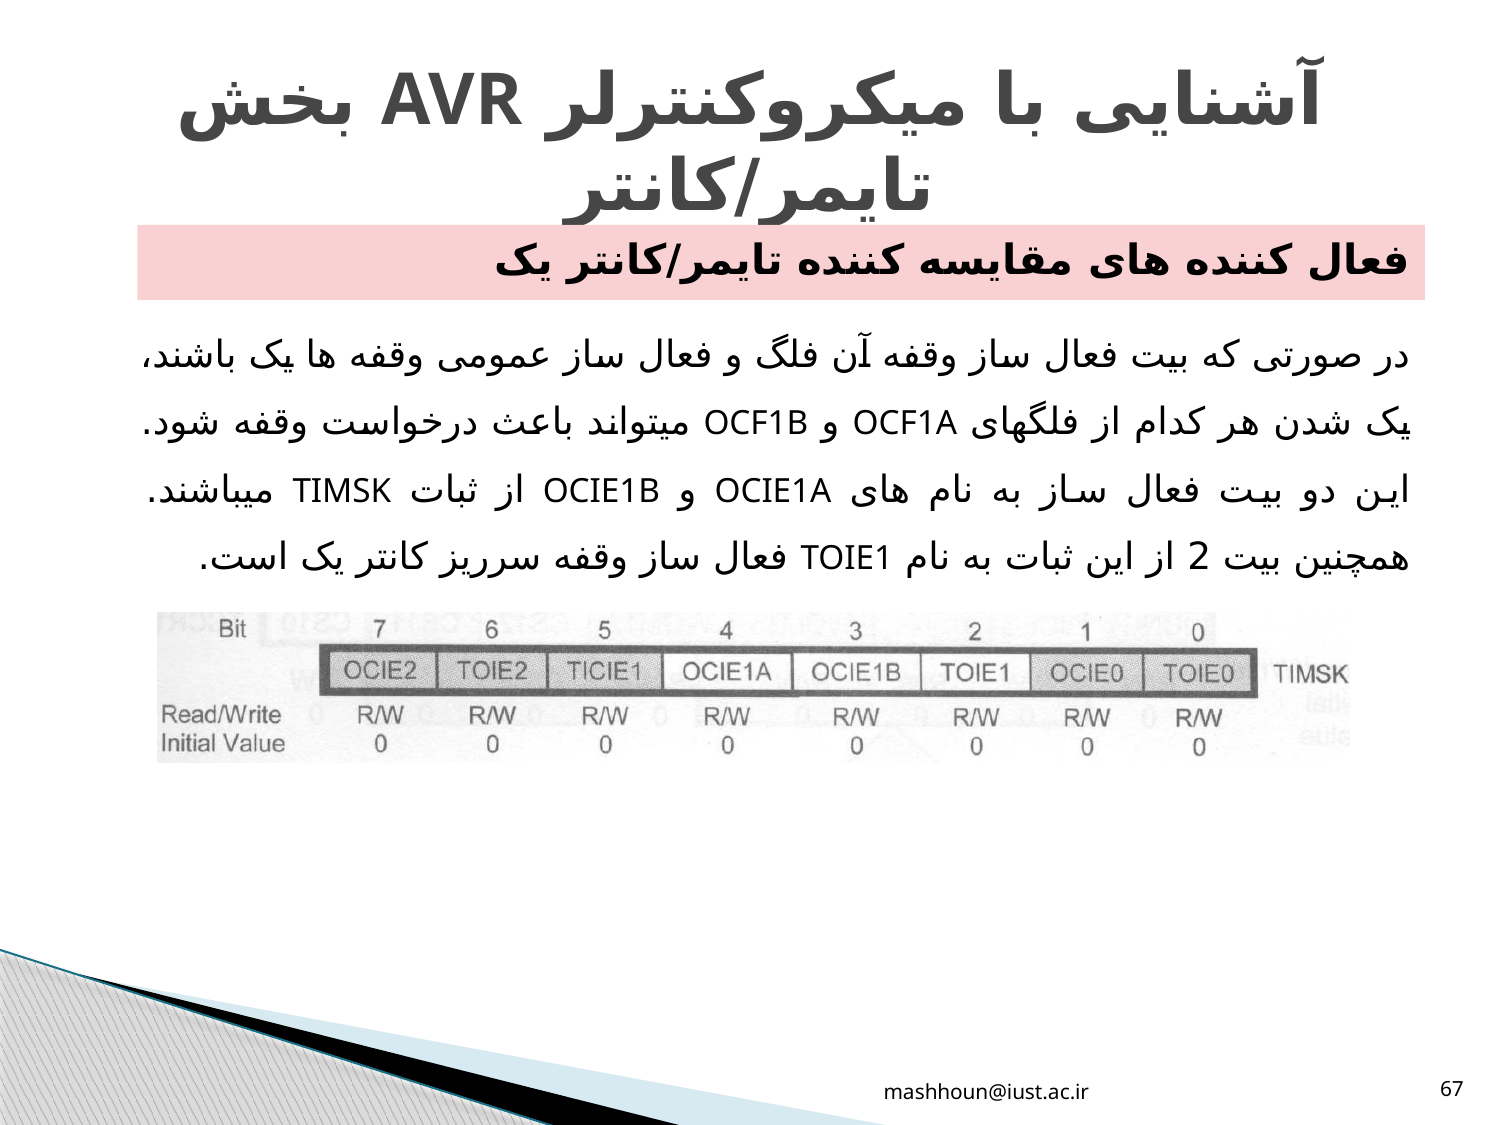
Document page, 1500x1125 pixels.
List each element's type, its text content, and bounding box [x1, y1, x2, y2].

title آشنایی با میکروکنترلر AVR بخش تایمر/کانتر [75, 45, 1425, 233]
picture [157, 612, 1351, 763]
text_box [149, 588, 1425, 1050]
footer mashhoun@iust.ac.ir [718, 1051, 1105, 1112]
text_box در صورتی که بیت فعال ساز وقفه آن فلگ و فعال ساز عمومی وقفه ها یک باشند، یک شدن هر کدام از فلگهای OCF1A و OCF1B میتواند باعث درخواست وقفه شود. این دو بیت فعال ساز به نام های OCIE1A و OCIE1B از ثبات TIMSK میباشند. همچنین بیت 2 از این ثبات به نام TOIE1 فعال ساز وقفه سرریز کانتر یک است. [125, 299, 1425, 588]
slide_number 67 [1418, 1051, 1479, 1112]
text_box فعال کننده های مقایسه کننده تایمر/کانتر یک [137, 224, 1425, 299]
